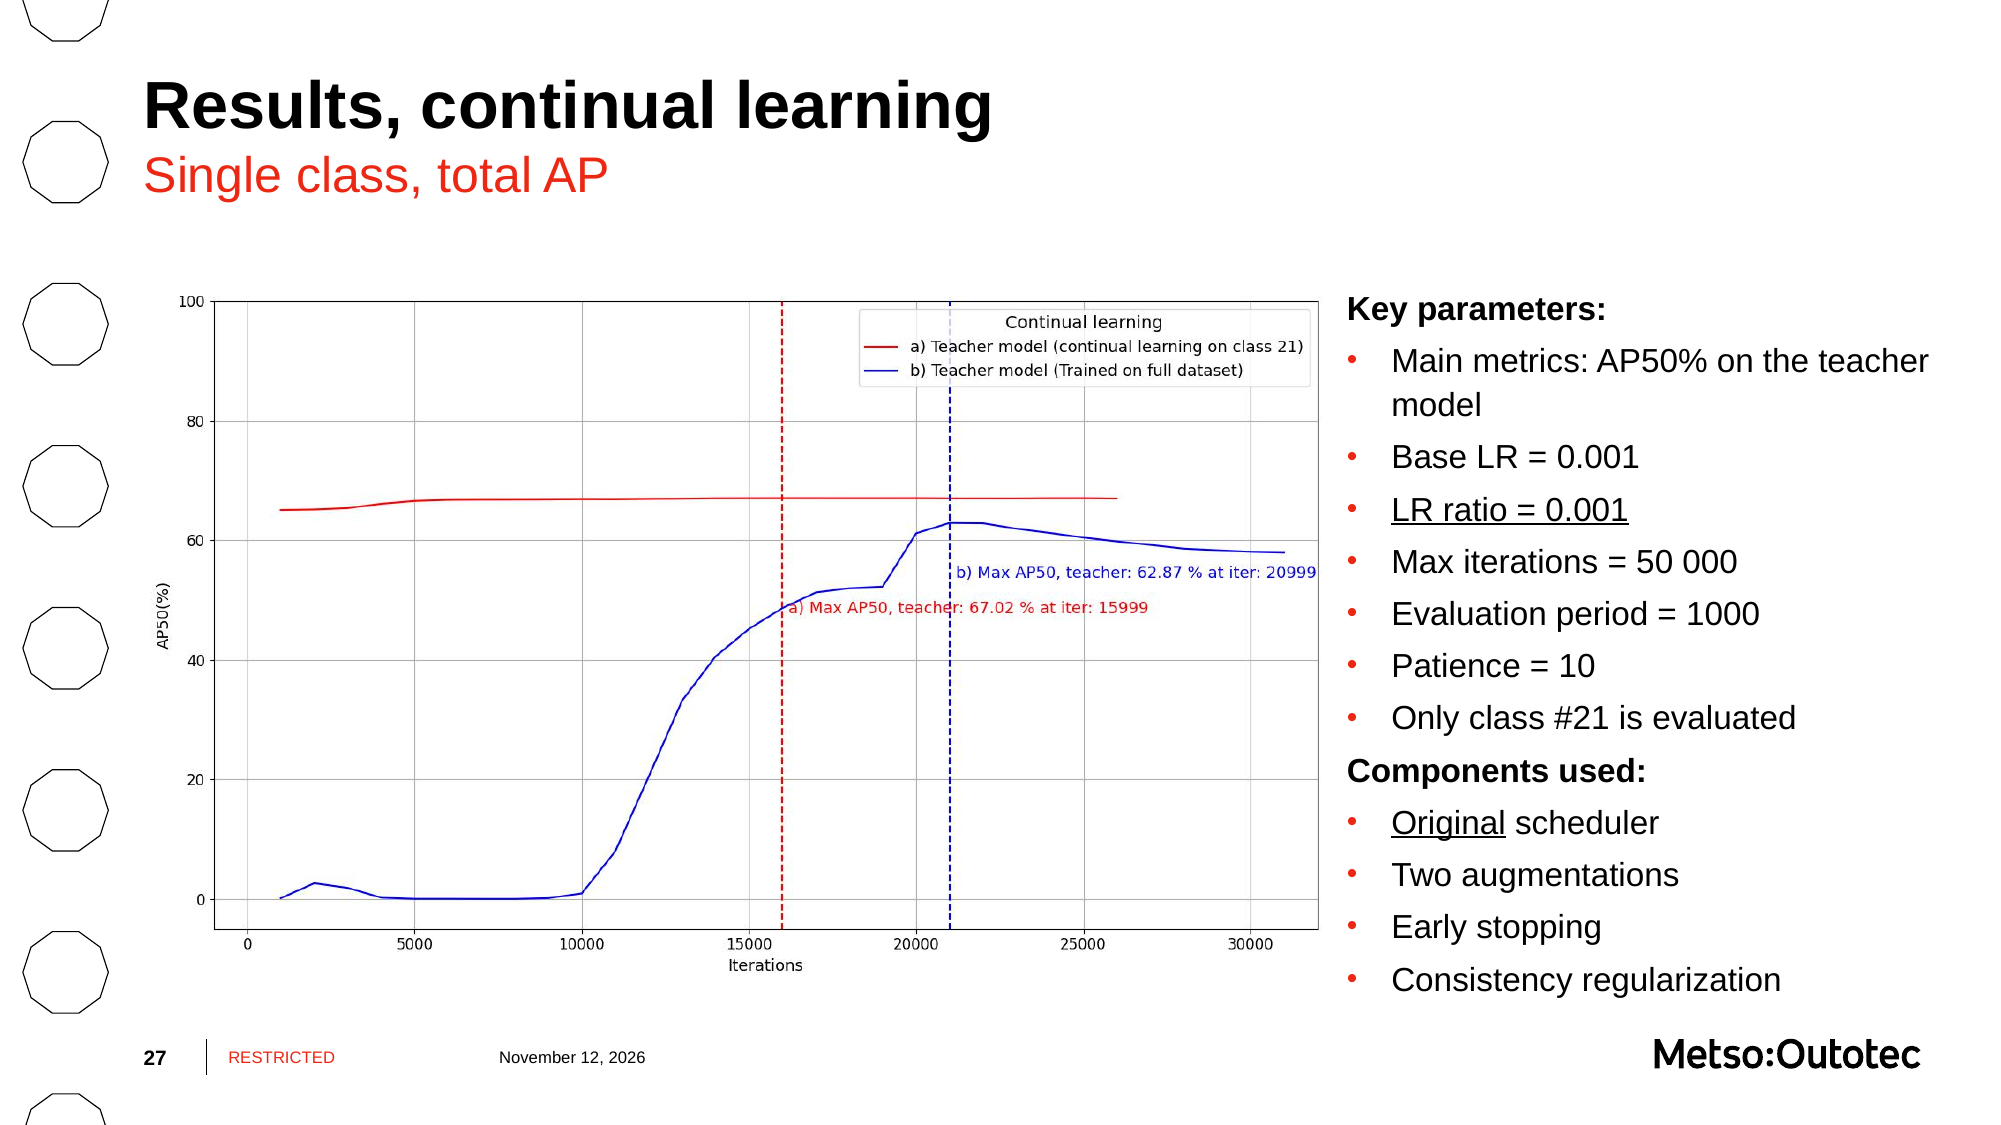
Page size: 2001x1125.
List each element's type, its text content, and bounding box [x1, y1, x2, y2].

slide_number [499, 1039, 913, 1075]
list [143, 281, 1378, 987]
text_box Key parameters: Main metrics: AP50% on the teacher model Base LR = 0.001 LR ratio = 0.001 Max iterations = 50 000 Evaluation period = 1000 Patience = 10 Only class #21 is evaluated Components used: Original scheduler Two augmentations Early stopping Consistency regularization [1380, 283, 1938, 975]
slide_number 27 [143, 1039, 207, 1075]
title Results, continual learning [143, 70, 1857, 136]
footer RESTRICTED [228, 1039, 486, 1075]
subtitle Single class, total AP [143, 136, 1857, 208]
